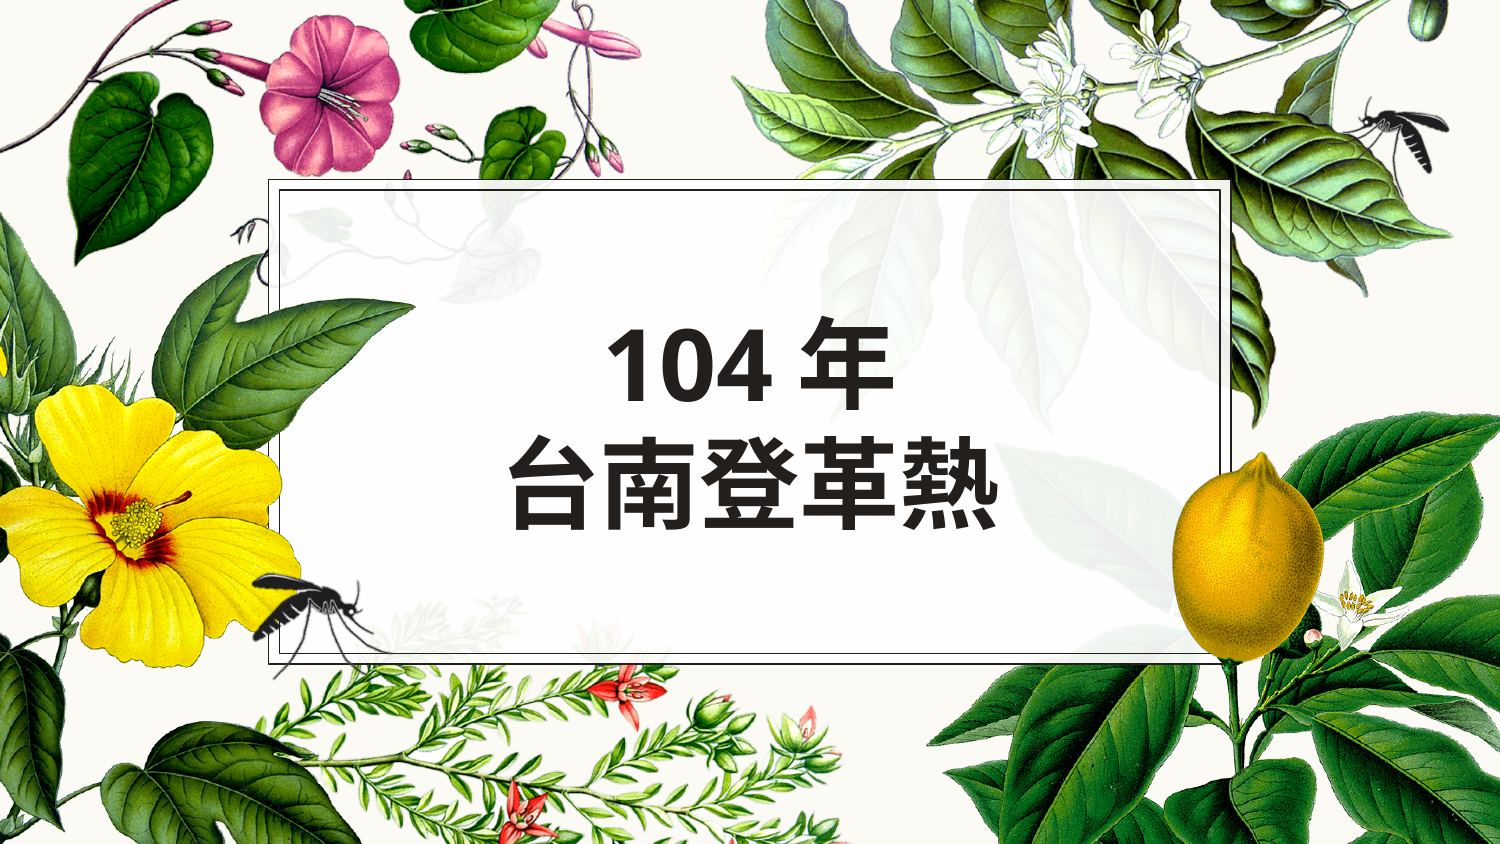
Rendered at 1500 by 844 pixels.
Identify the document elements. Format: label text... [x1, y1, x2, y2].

picture [731, 0, 1500, 844]
title 104年 台南登革熱 [321, 192, 1179, 652]
picture [0, 0, 863, 844]
